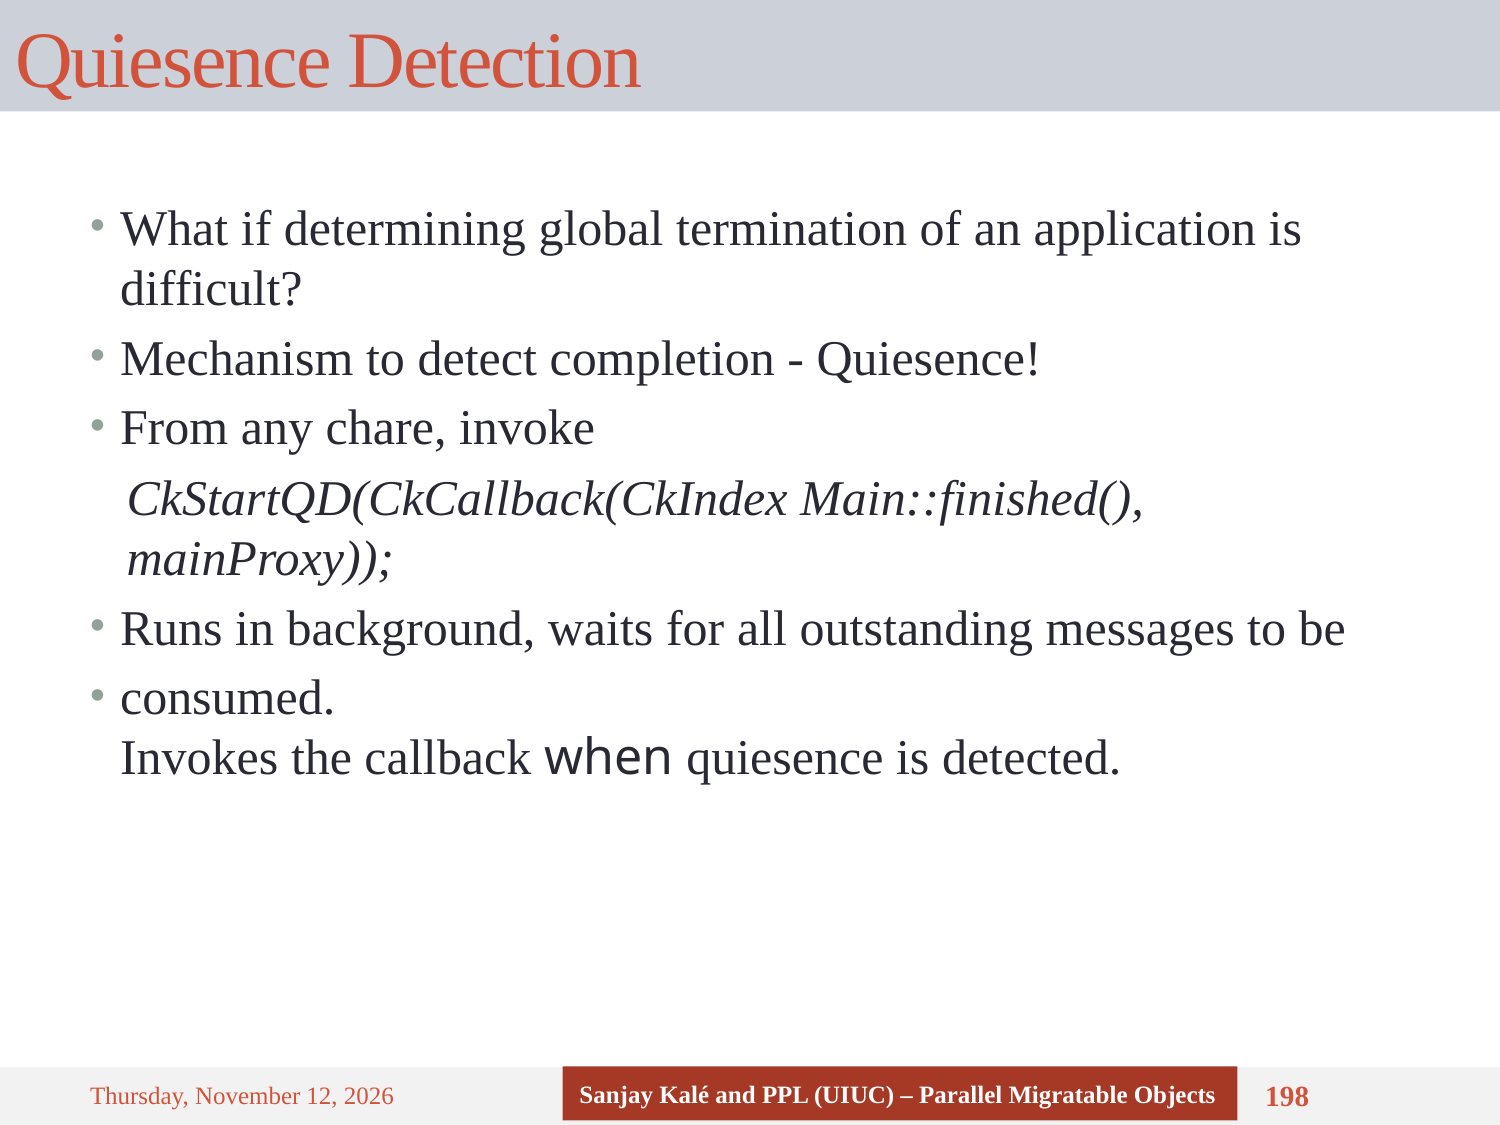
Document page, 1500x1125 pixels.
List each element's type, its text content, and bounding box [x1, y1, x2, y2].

title Quiesence Detection [0, 0, 1500, 112]
slide_number 198 [1250, 1067, 1425, 1122]
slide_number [75, 1067, 550, 1122]
list What if determining global termination of an application is difficult? Mechanism to detect completion - Quiesence! From any chare, invoke CkStartQD(CkCallback(CkIndex Main::finished(), mainProxy)); Runs in background, waits for all outstanding messages to be consumed. Invokes the callback when quiesence is detected. [75, 187, 1425, 1047]
footer Sanjay Kalé and PPL (UIUC) – Parallel Migratable Objects [562, 1066, 1238, 1121]
